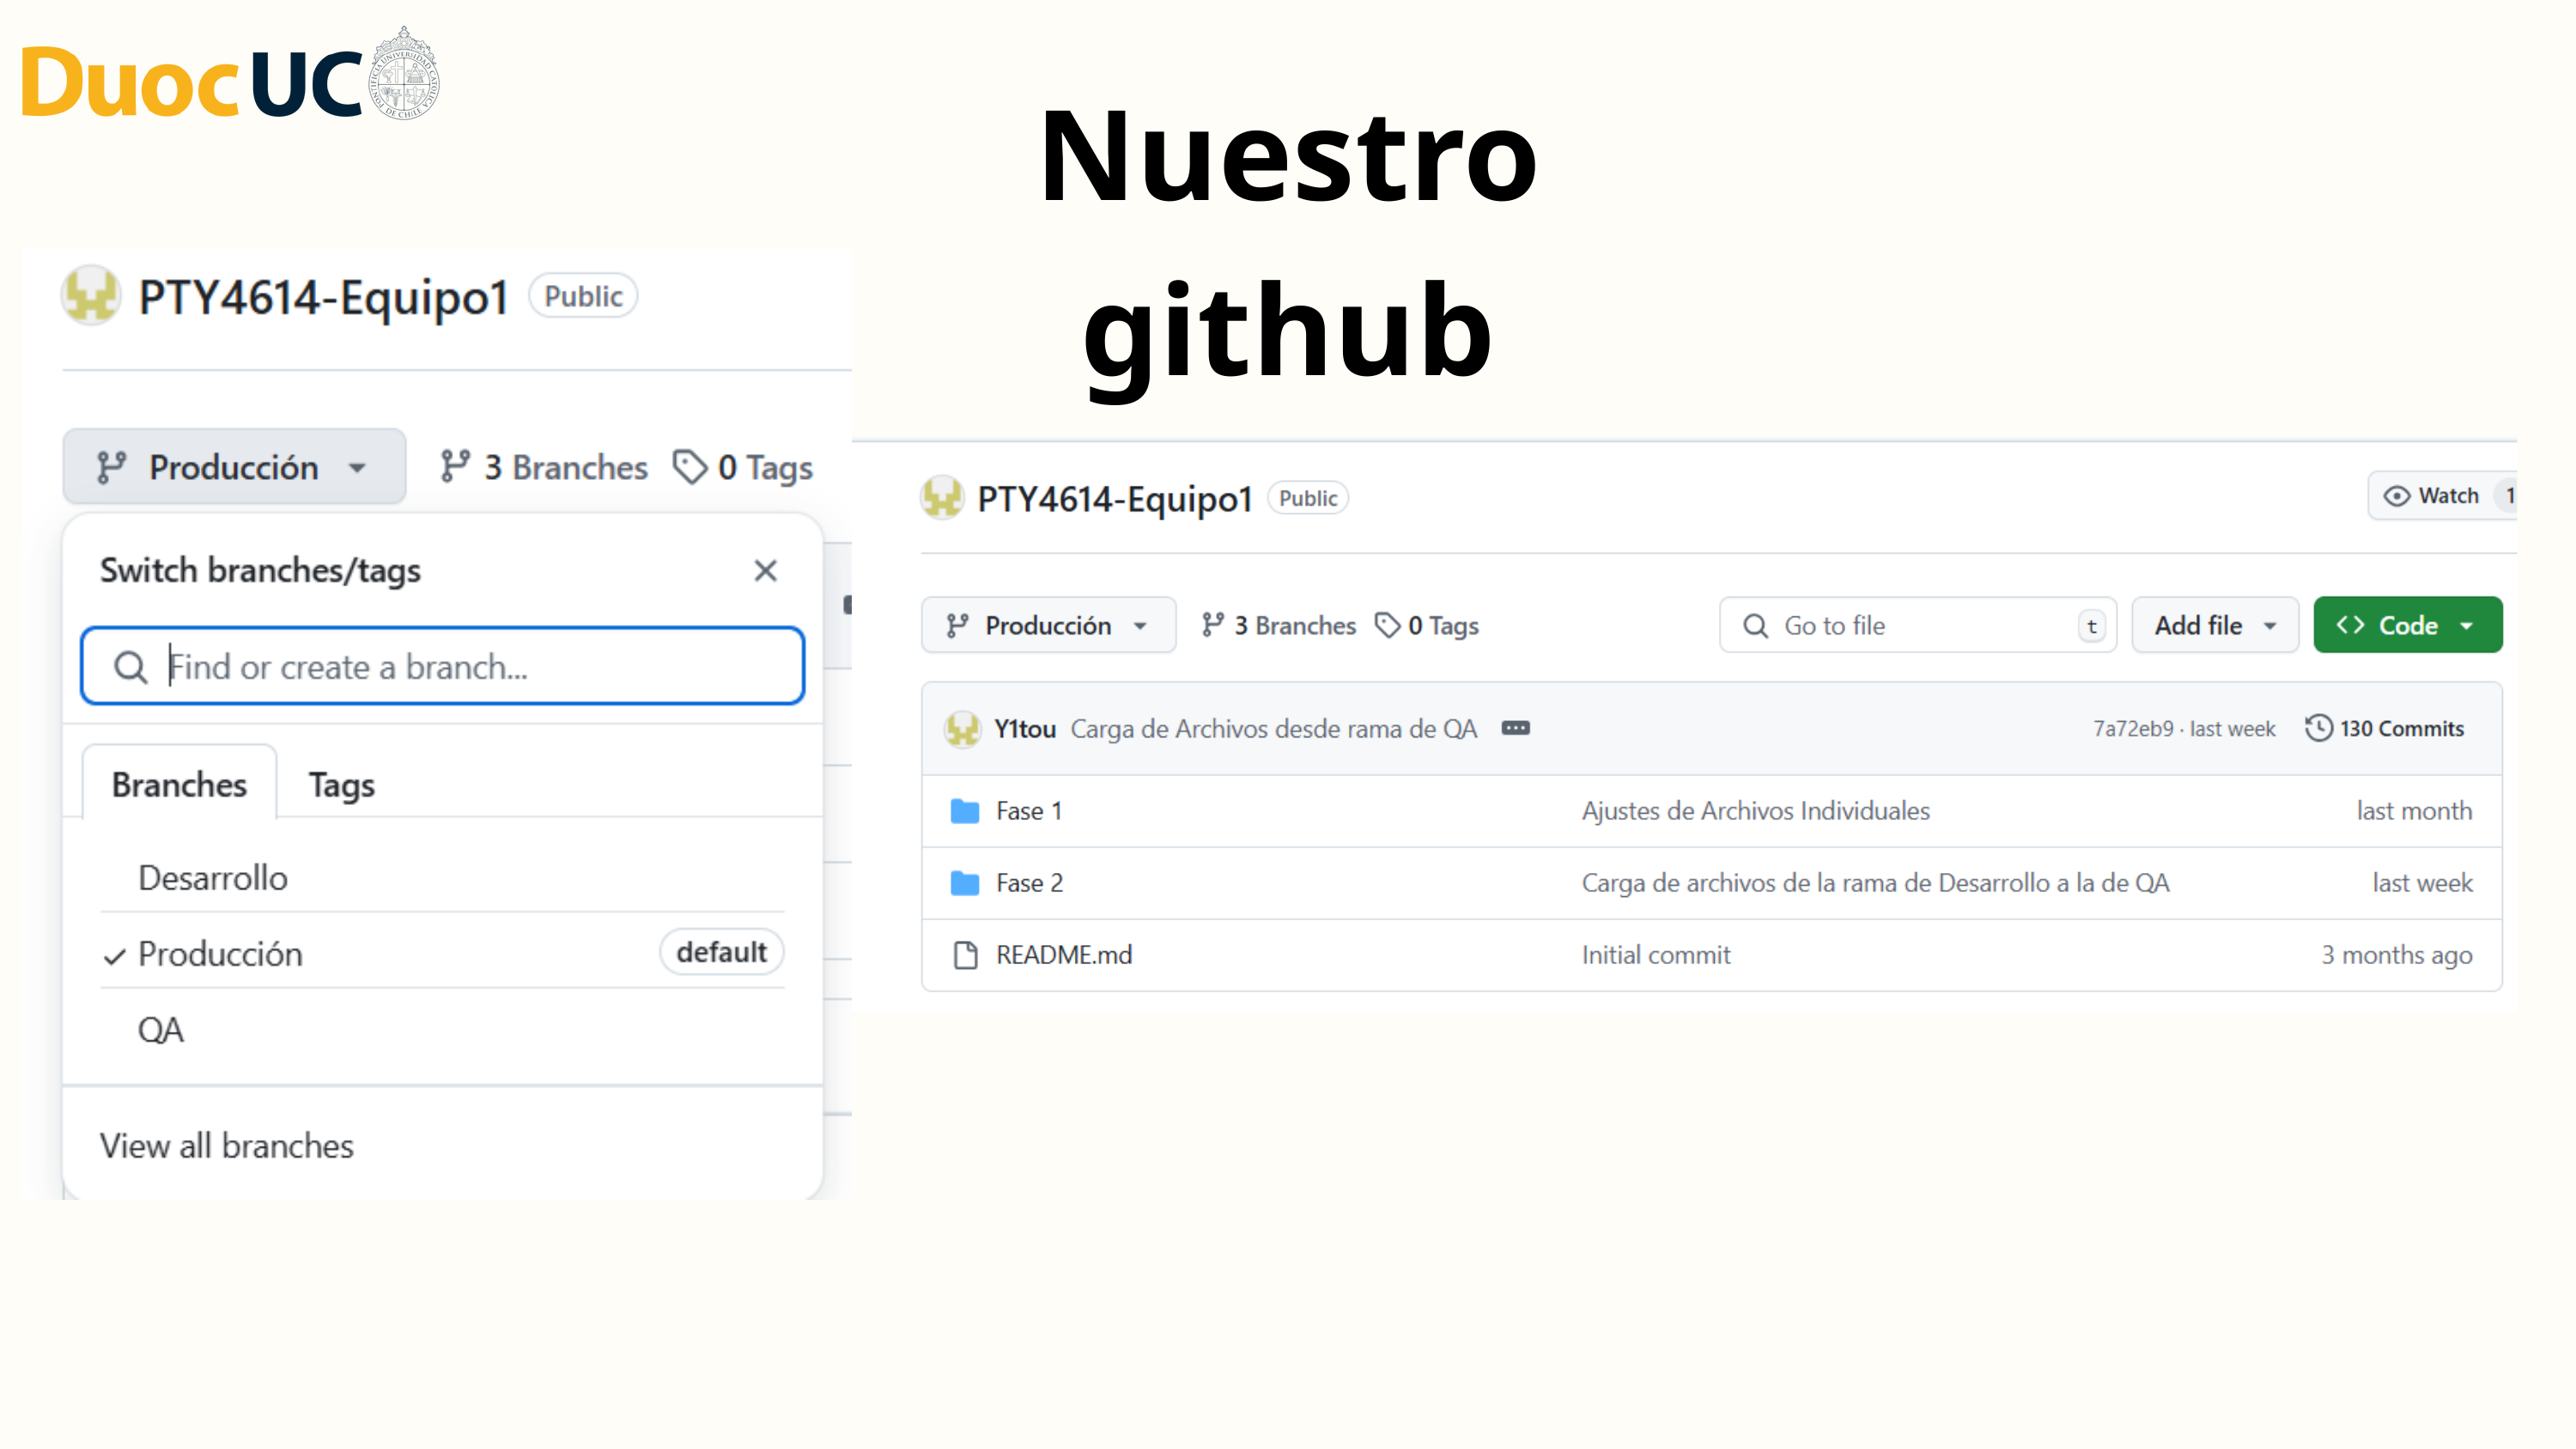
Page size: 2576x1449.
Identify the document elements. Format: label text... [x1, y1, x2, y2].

text_box [21, 248, 852, 1200]
text_box Nuestro github [813, 50, 1763, 401]
text_box [852, 437, 2518, 1012]
text_box [16, 20, 445, 126]
